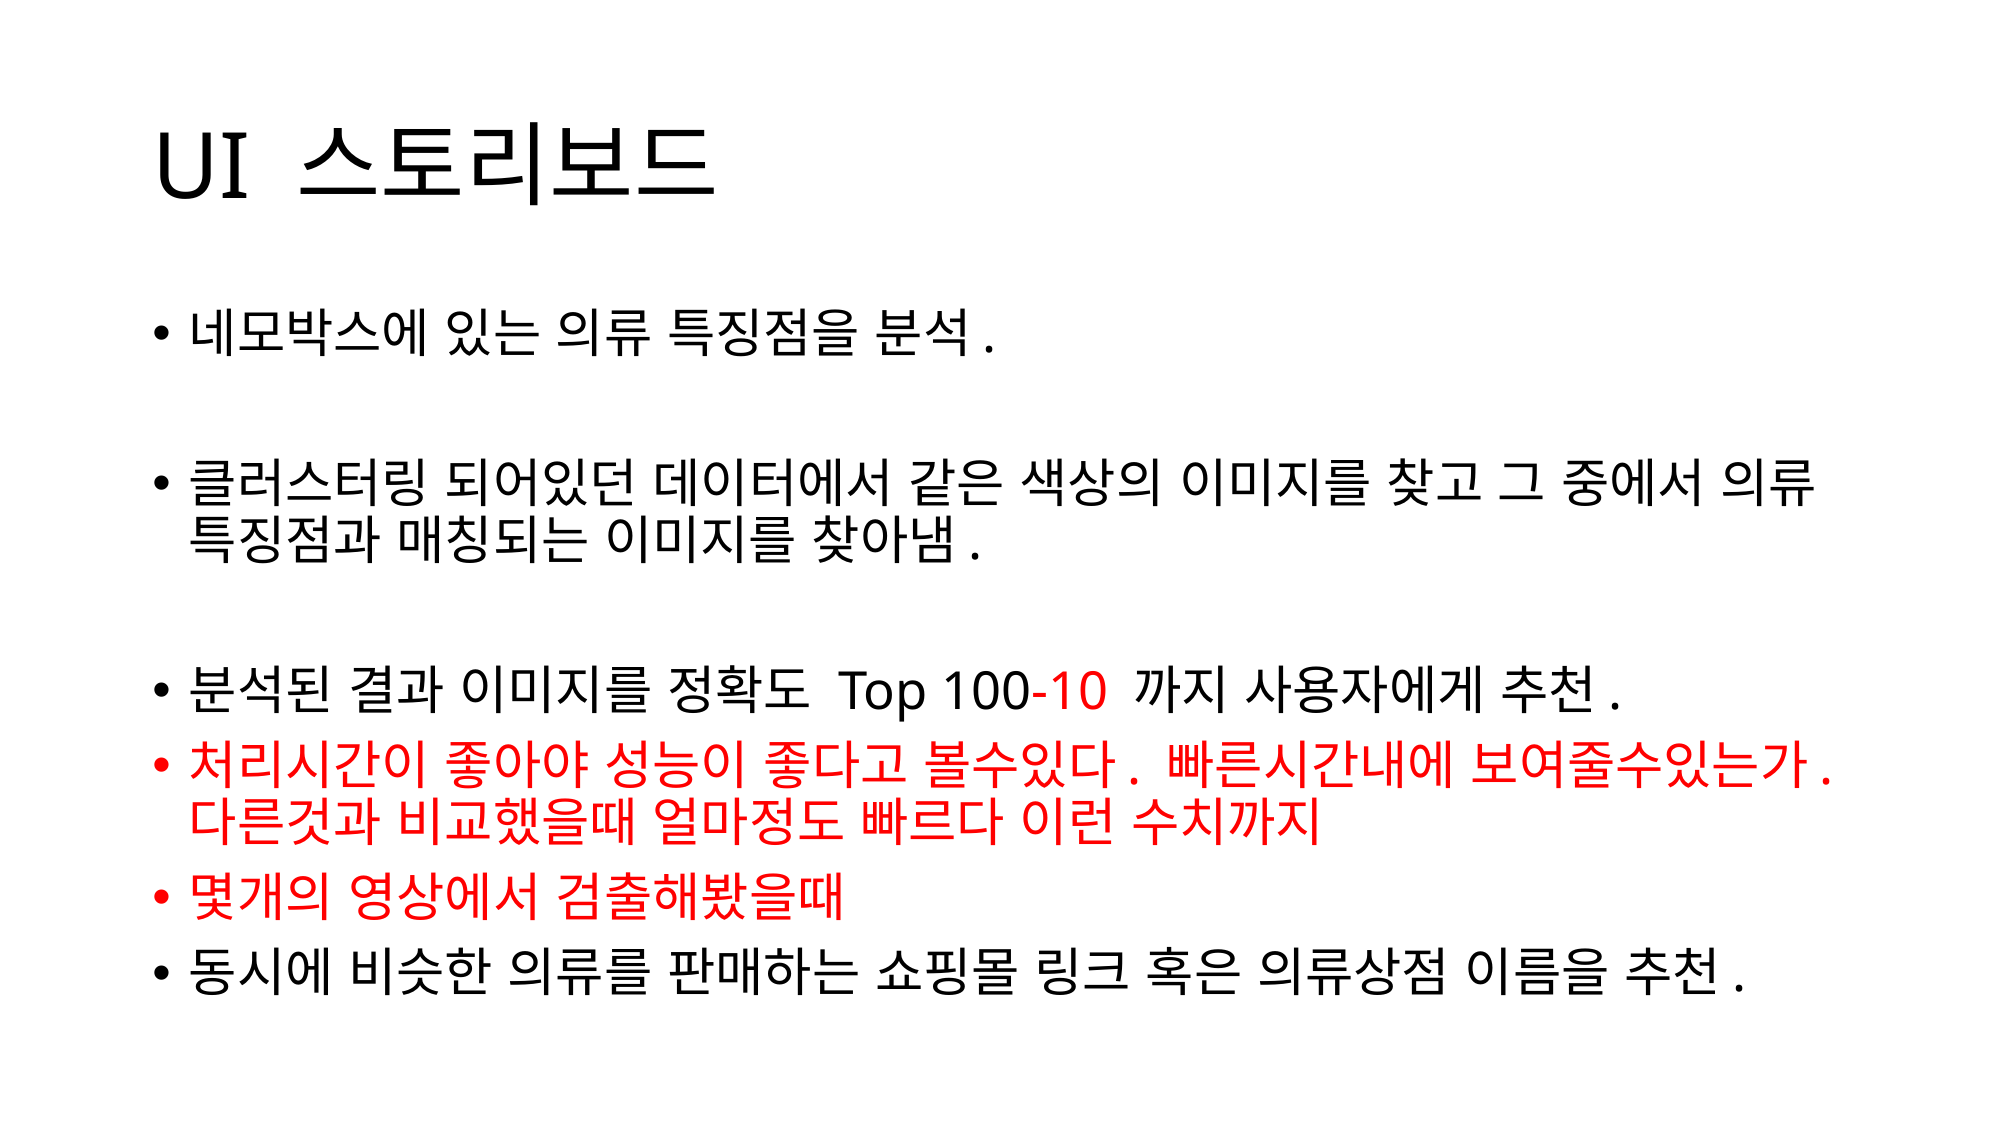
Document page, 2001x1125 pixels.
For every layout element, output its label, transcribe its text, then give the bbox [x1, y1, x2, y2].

list 네모박스에 있는 의류 특징점을 분석. 클러스터링 되어있던 데이터에서 같은 색상의 이미지를 찾고 그 중에서 의류 특징점과 매칭되는 이미지를 찾아냄. 분석된 결과 이미지를 정확도 Top 100-10 까지 사용자에게 추천. 처리시간이 좋아야 성능이 좋다고 볼수있다. 빠른시간내에 보여줄수있는가. 다른것과 비교했을때 얼마정도 빠르다 이런 수치까지 몇개의 영상에서 검출해봤을때 동시에 비슷한 의류를 판매하는 쇼핑몰 링크 혹은 의류상점 이름을 추천. [137, 299, 1929, 1014]
title UI 스토리보드 [137, 59, 1863, 278]
